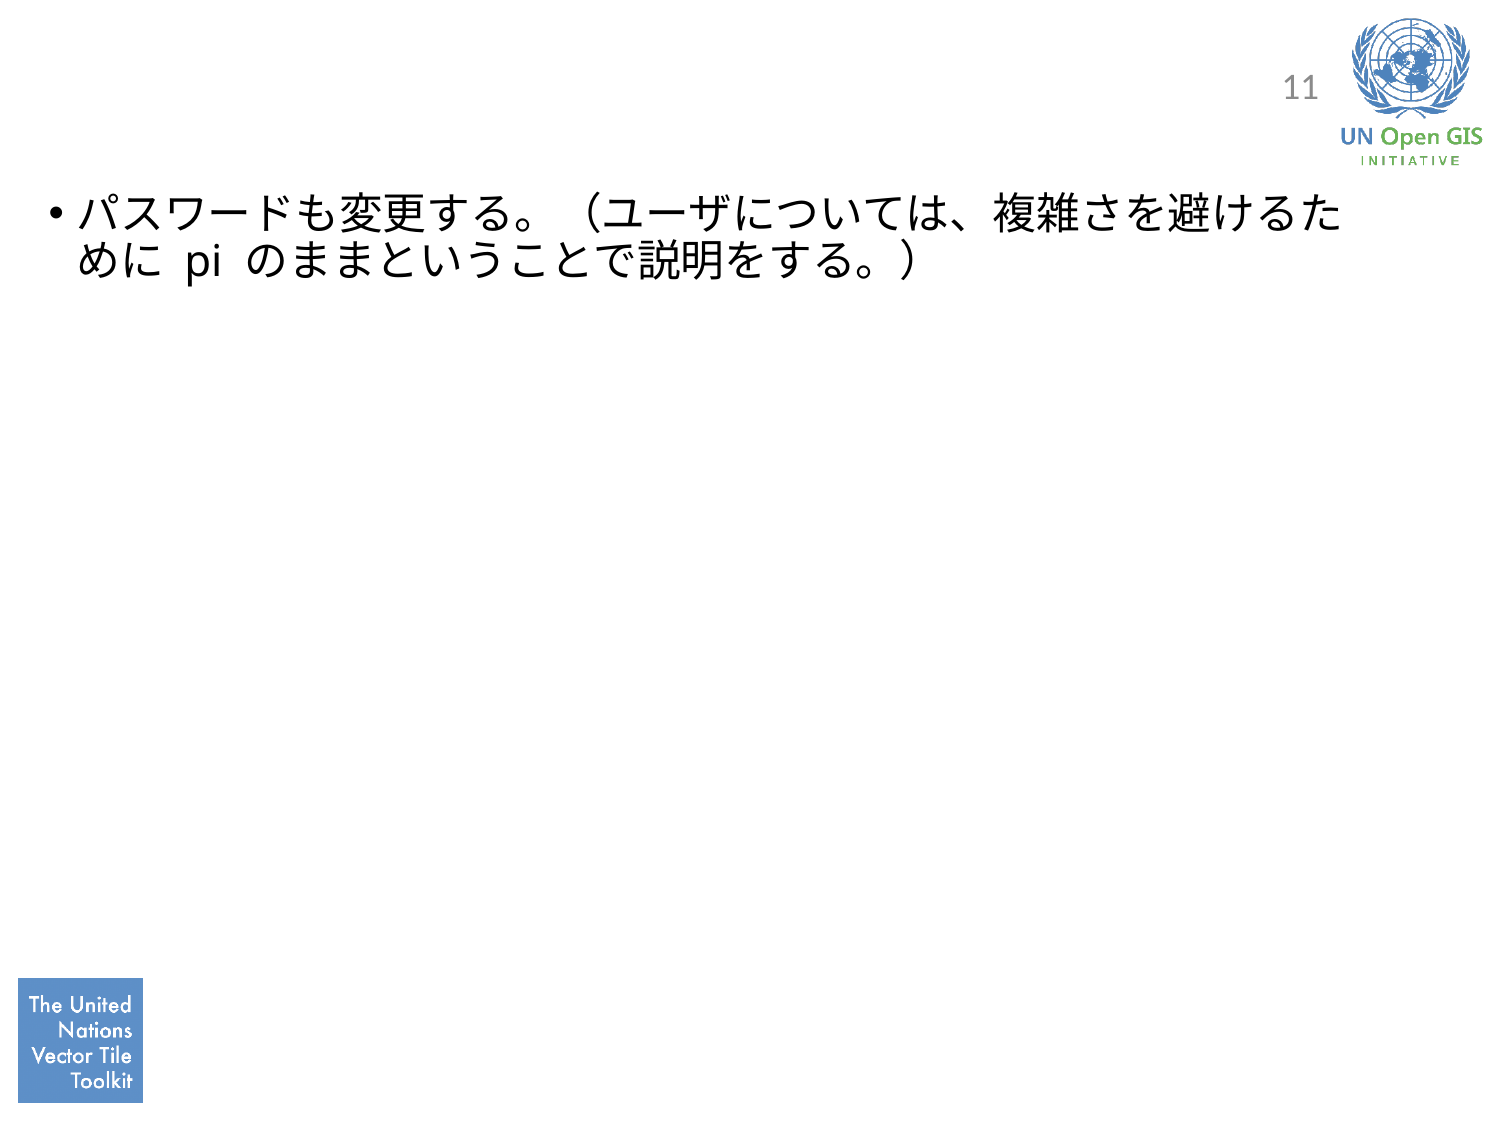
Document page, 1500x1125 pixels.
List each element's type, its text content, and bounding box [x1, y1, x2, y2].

slide_number 11 [1240, 54, 1335, 115]
picture [1319, 0, 1500, 184]
list パスワードも変更する。（ユーザについては、複雑さを避けるために pi のままということで説明をする。） [33, 183, 1397, 1014]
picture [18, 978, 143, 1103]
